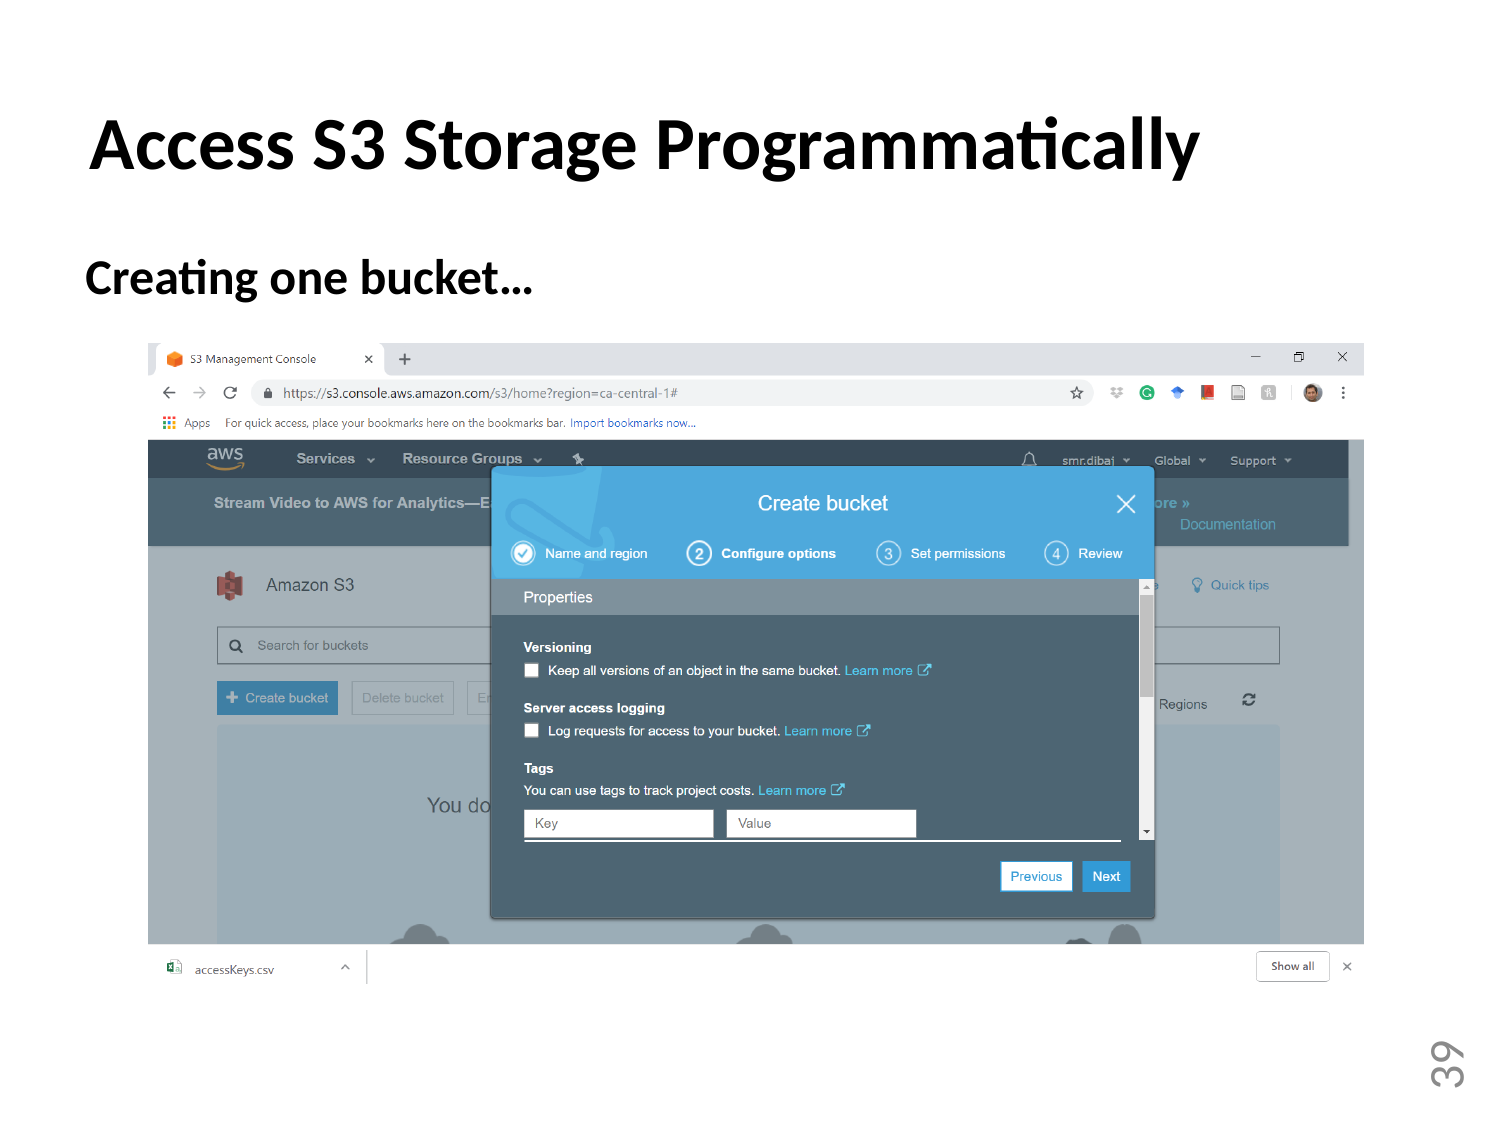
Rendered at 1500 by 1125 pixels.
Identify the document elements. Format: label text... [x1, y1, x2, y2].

picture [148, 342, 1364, 989]
slide_number 39 [1412, 1025, 1475, 1125]
text_box Creating one bucket… [70, 237, 1434, 313]
text_box Access S3 Storage Programmatically [74, 87, 1438, 193]
